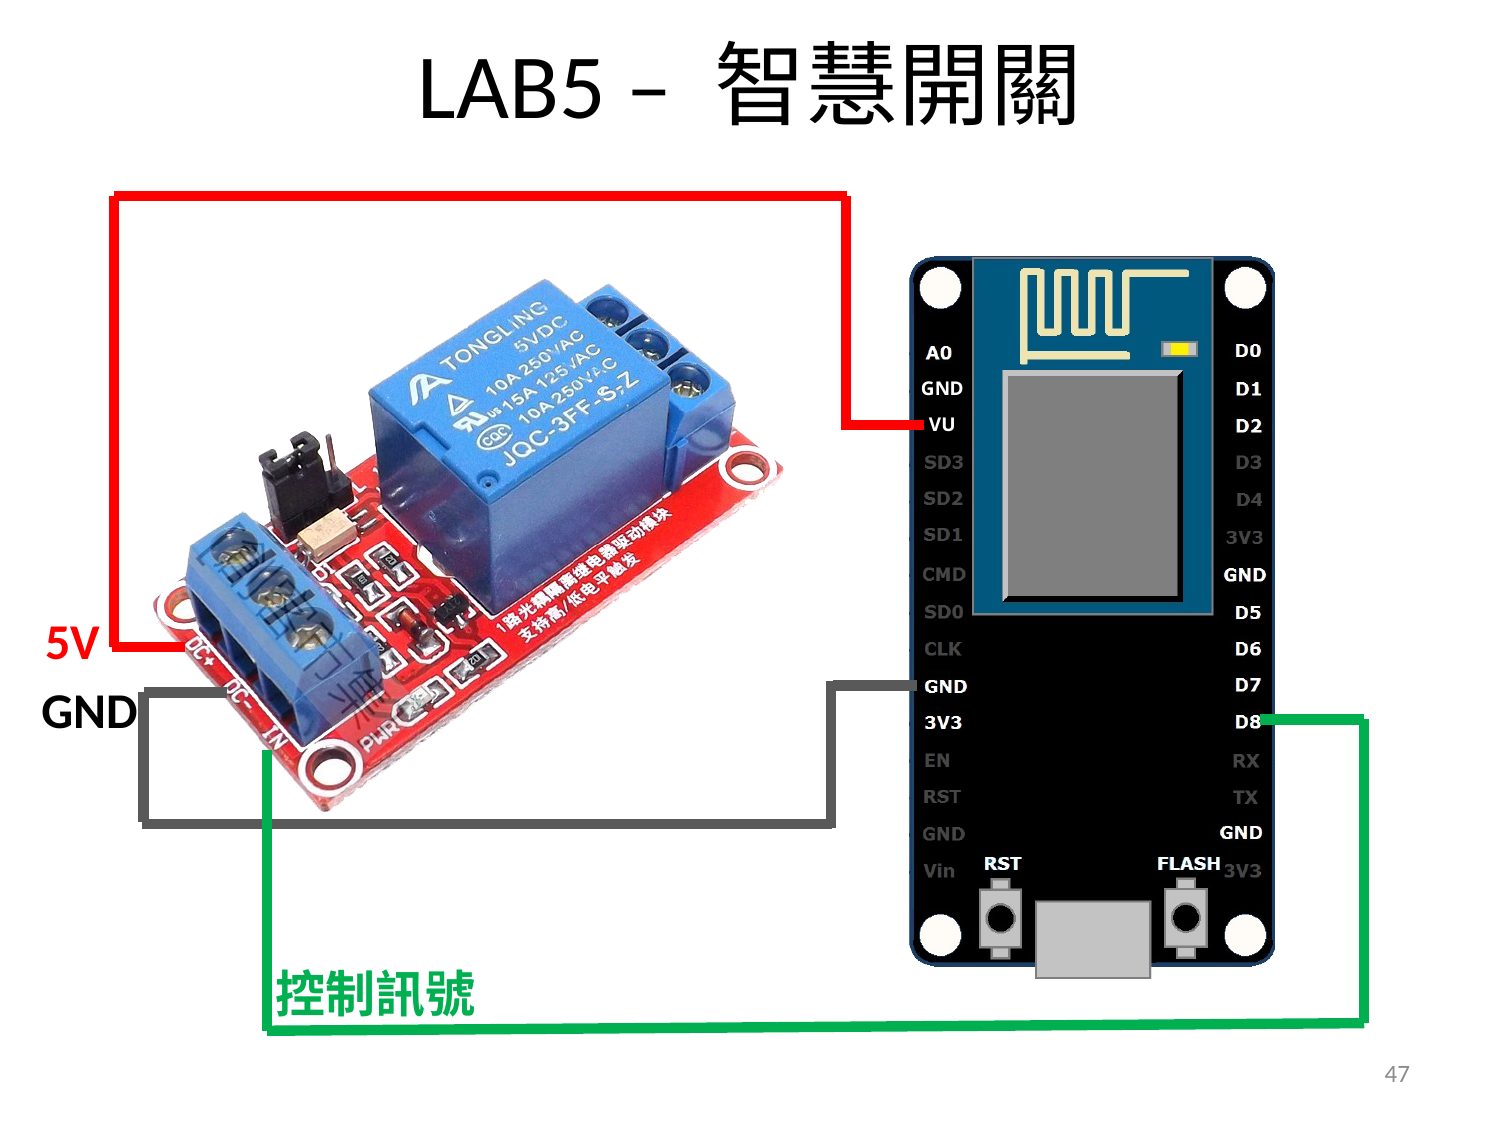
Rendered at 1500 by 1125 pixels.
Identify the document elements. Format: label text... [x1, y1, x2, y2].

text_box GND [41, 679, 138, 740]
picture [908, 255, 1276, 979]
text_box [266, 1022, 1365, 1031]
text_box 控制訊號 [275, 962, 476, 1021]
slide_number 47 [1074, 1042, 1425, 1103]
picture [152, 278, 784, 812]
text_box 5V [45, 609, 100, 670]
text_box LAB5 – 智慧開關 [74, 19, 1425, 207]
